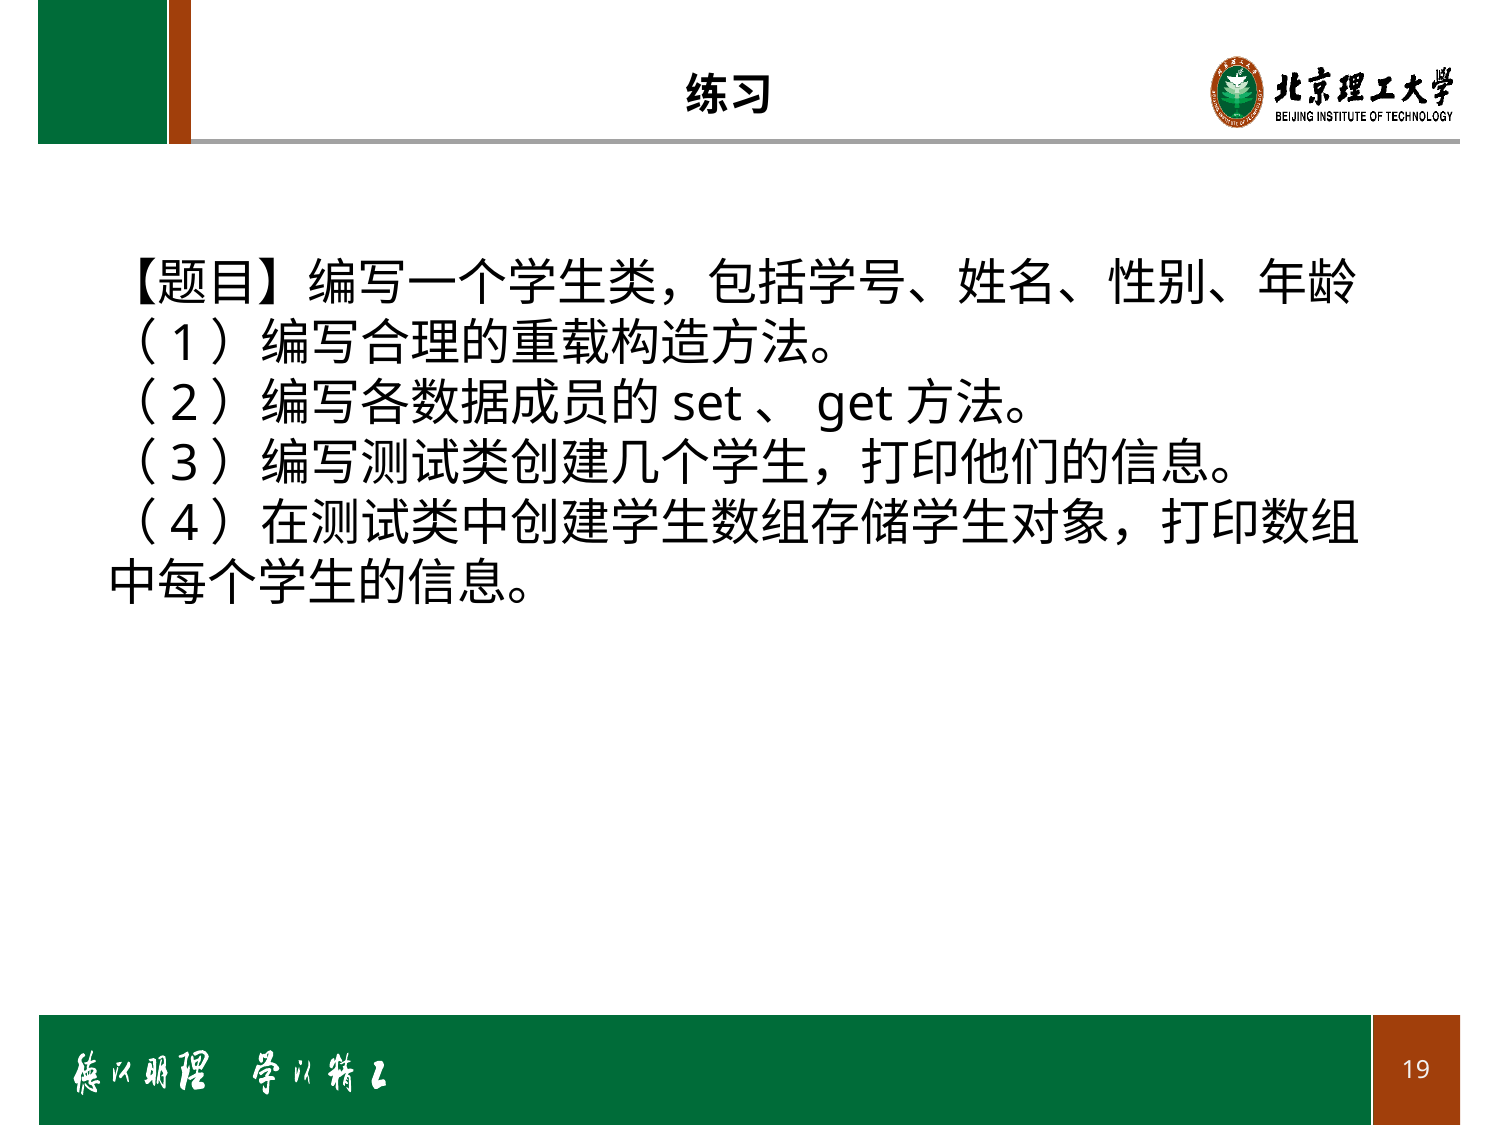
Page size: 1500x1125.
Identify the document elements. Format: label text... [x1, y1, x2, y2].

list 【题目】编写一个学生类，包括学号、姓名、性别、年龄 （1）编写合理的重载构造方法。 （2）编写各数据成员的set、get方法。 （3）编写测试类创建几个学生，打印他们的信息。 （4）在测试类中创建学生数组存储学生对象，打印数组中每个学生的信息。 [75, 243, 1425, 986]
picture [1262, 56, 1453, 128]
title 练习 [197, 0, 1262, 198]
